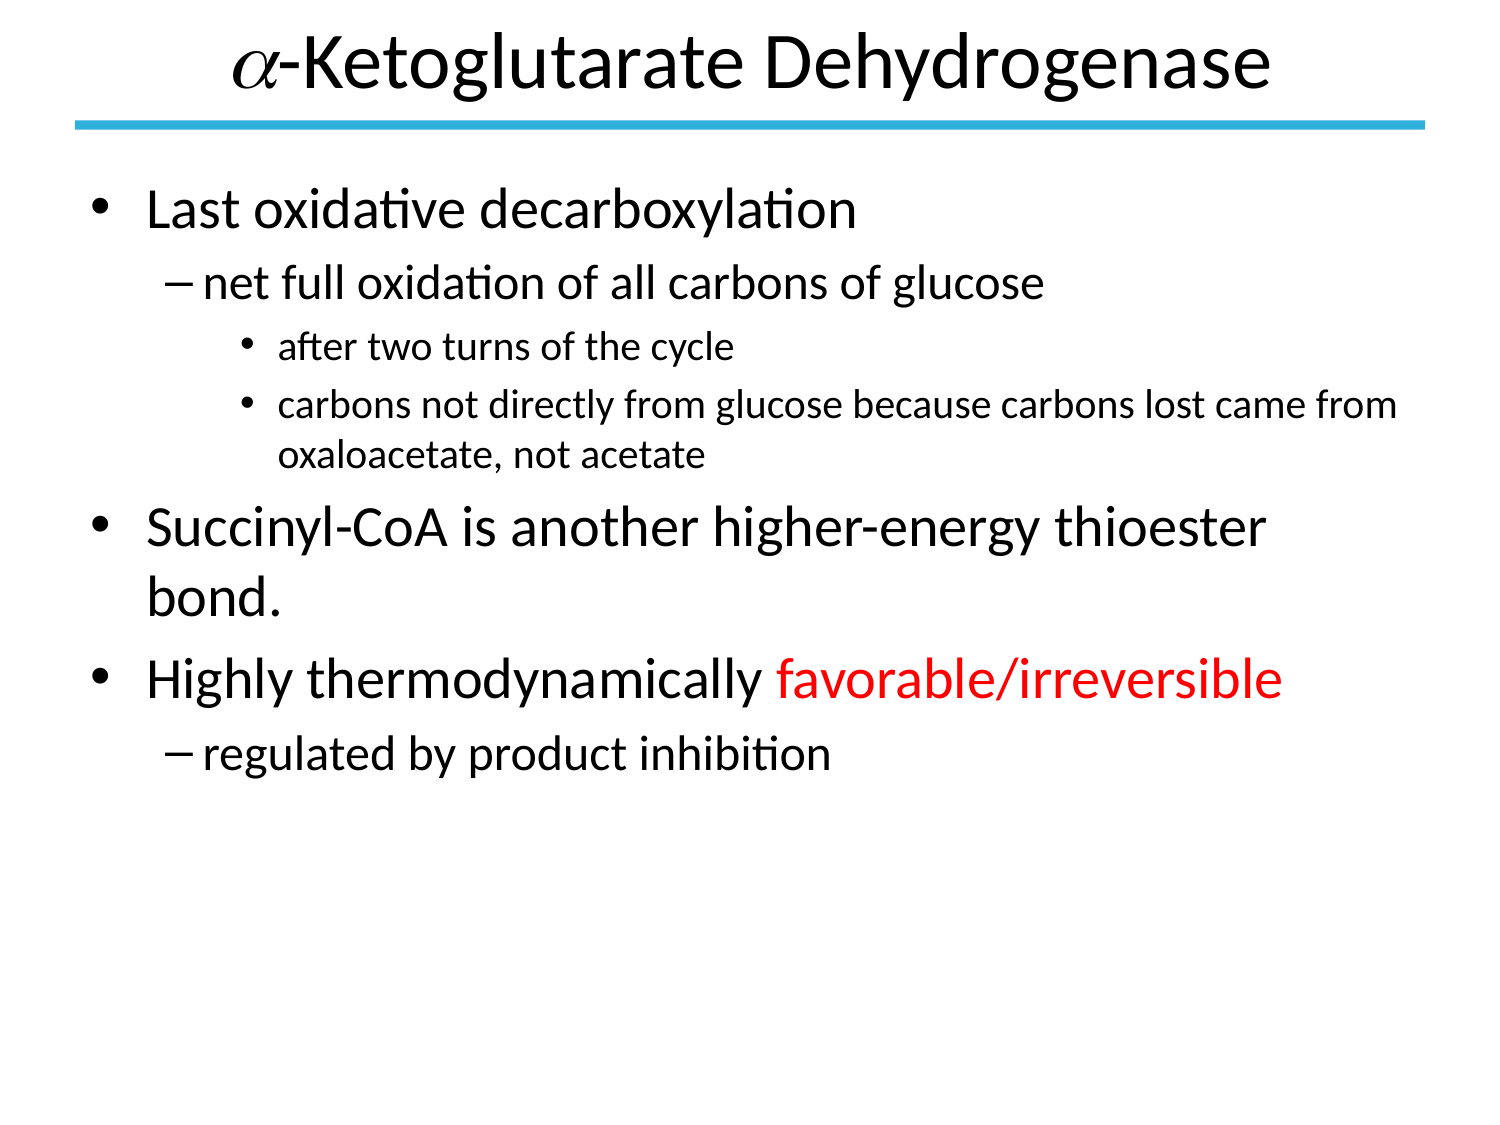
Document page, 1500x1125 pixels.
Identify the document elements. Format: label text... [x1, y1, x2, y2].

list Last oxidative decarboxylation net full oxidation of all carbons of glucose after two turns of the cycle carbons not directly from glucose because carbons lost came from oxaloacetate, not acetate Succinyl-CoA is another higher-energy thioester bond. Highly thermodynamically favorable/irreversible regulated by product inhibition [75, 162, 1425, 913]
title -Ketoglutarate Dehydrogenase [0, 0, 1500, 113]
